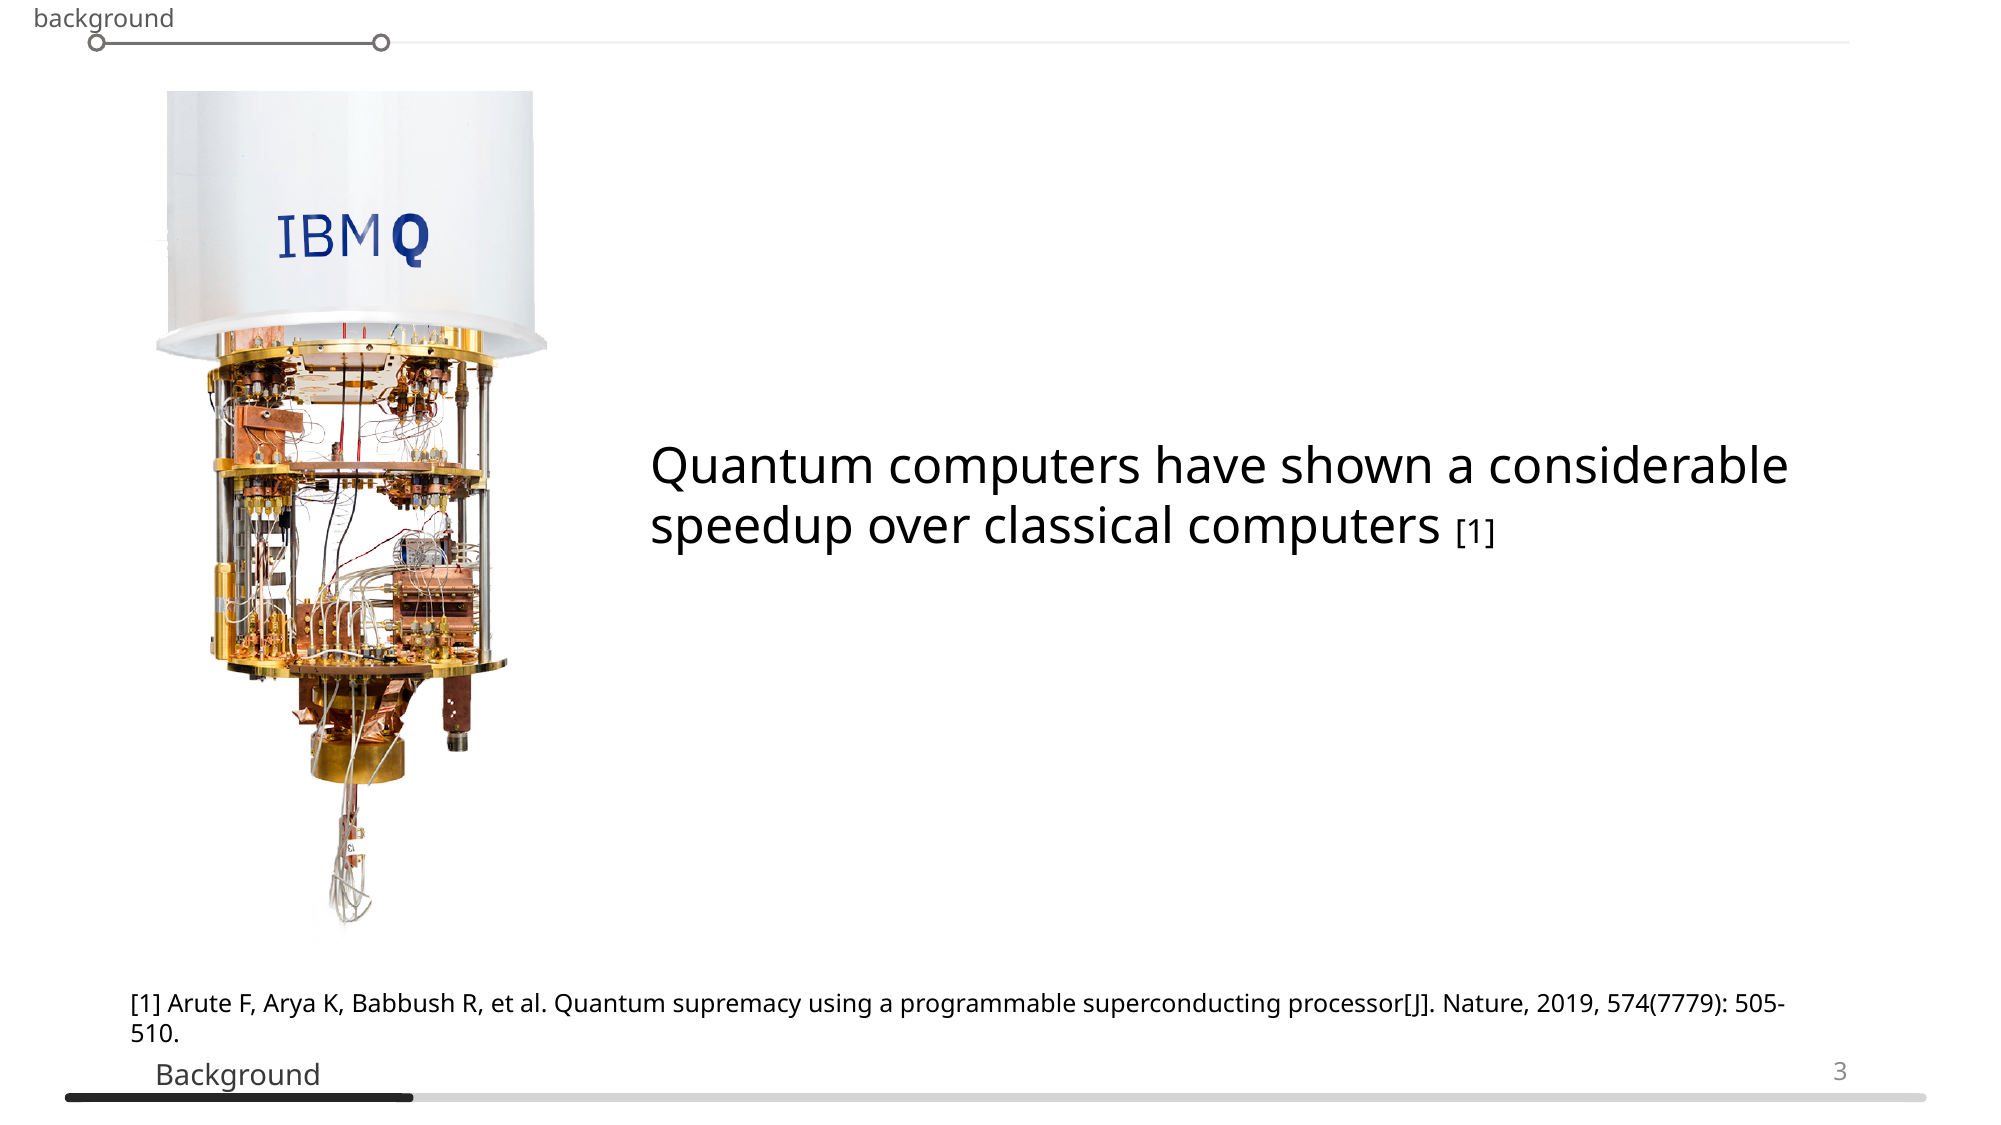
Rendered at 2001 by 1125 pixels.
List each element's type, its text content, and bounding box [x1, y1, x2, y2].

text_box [414, 1093, 1927, 1103]
text_box [1] Arute F, Arya K, Babbush R, et al. Quantum supremacy using a programmable superconducting processor[J]. Nature, 2019, 574(7779): 505-510. [115, 980, 1844, 1056]
slide_number 3 [1412, 1042, 1863, 1093]
text_box [372, 43, 390, 52]
text_box [87, 33, 106, 52]
picture [142, 91, 558, 944]
text_box background [13, 0, 195, 41]
text_box [372, 33, 390, 42]
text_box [64, 1093, 414, 1103]
text_box Background [75, 1048, 401, 1093]
text_box Quantum computers have shown a considerable speedup over classical computers [1] [635, 426, 1963, 561]
